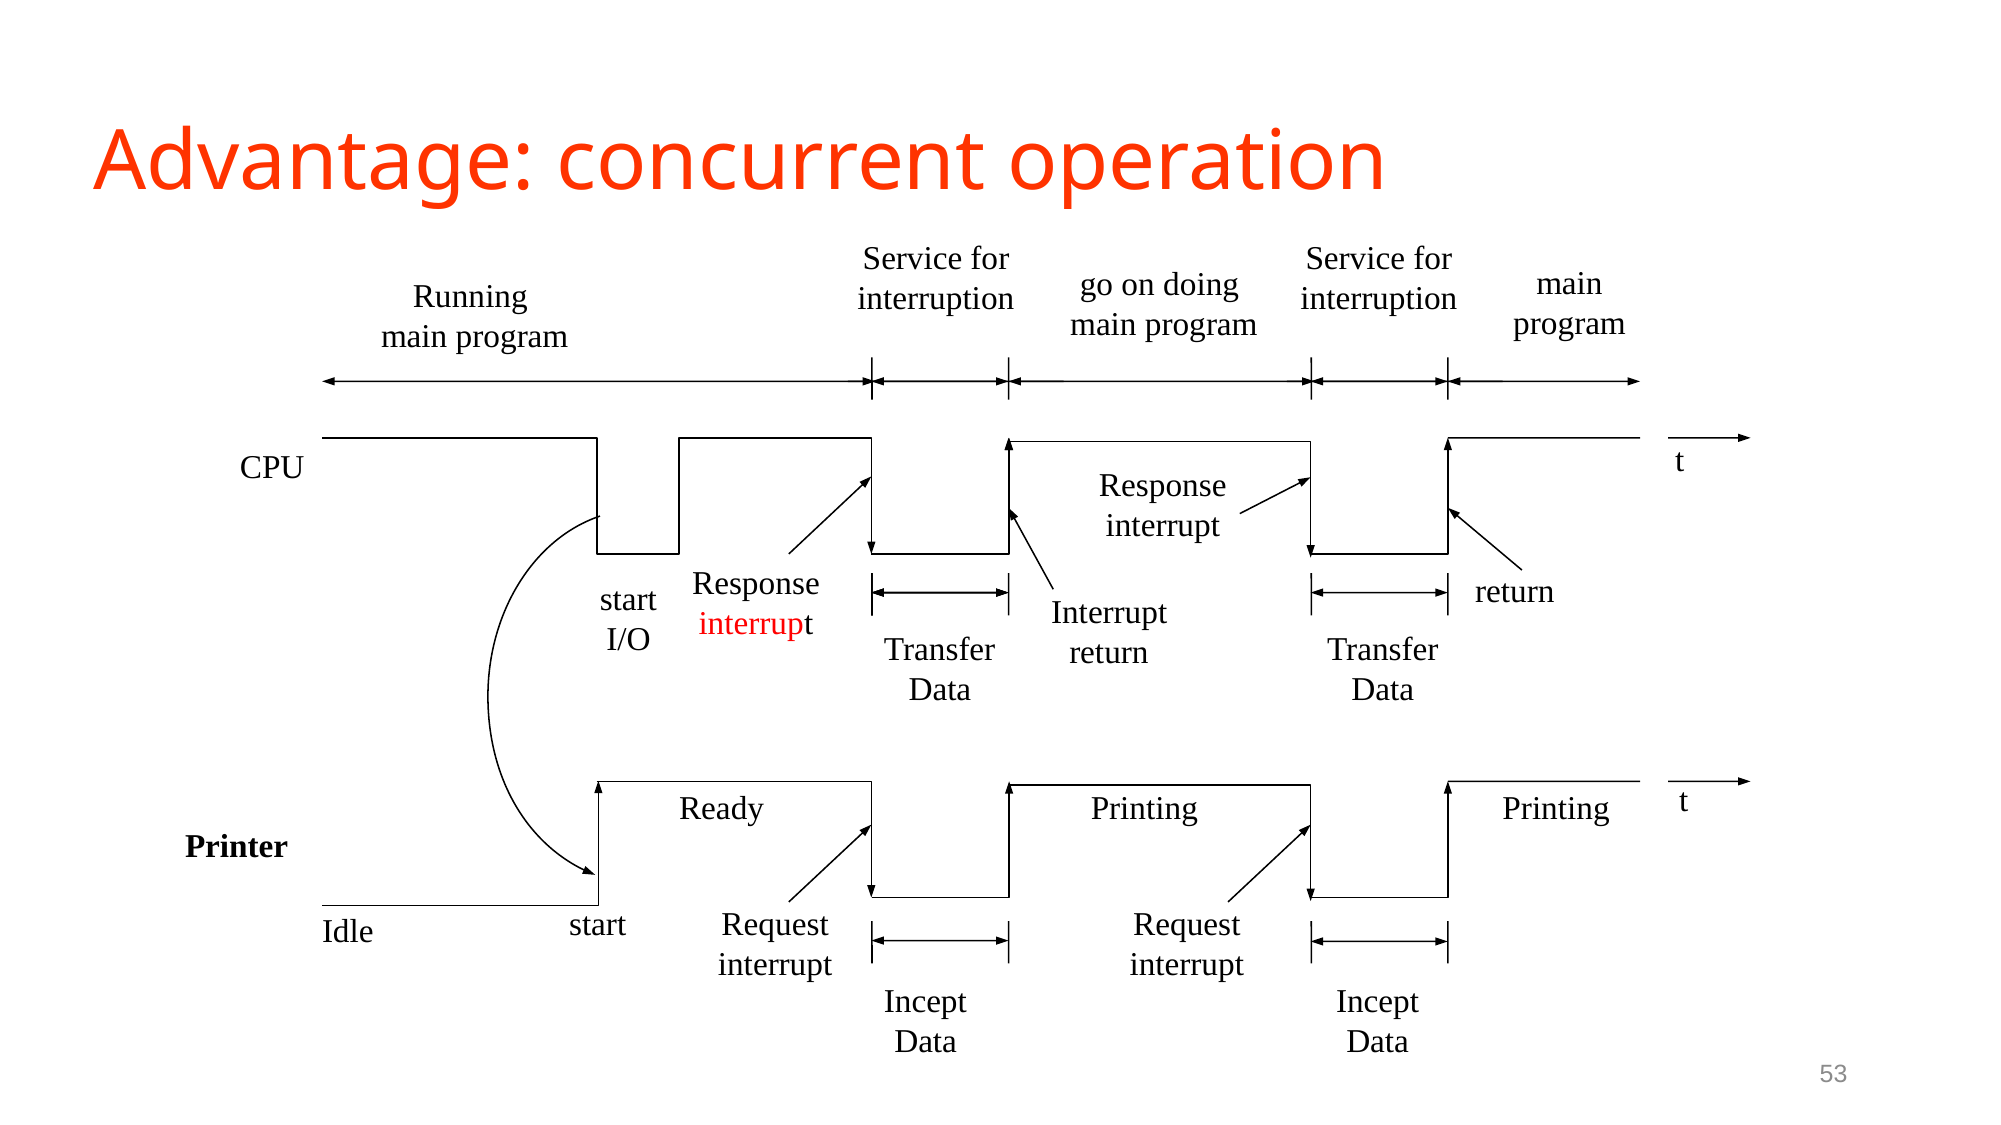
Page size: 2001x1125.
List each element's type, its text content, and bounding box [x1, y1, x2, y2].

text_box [184, 236, 1751, 1104]
slide_number 53 [1751, 1042, 1863, 1103]
text_box Advantage: concurrent operation [78, 99, 1404, 214]
